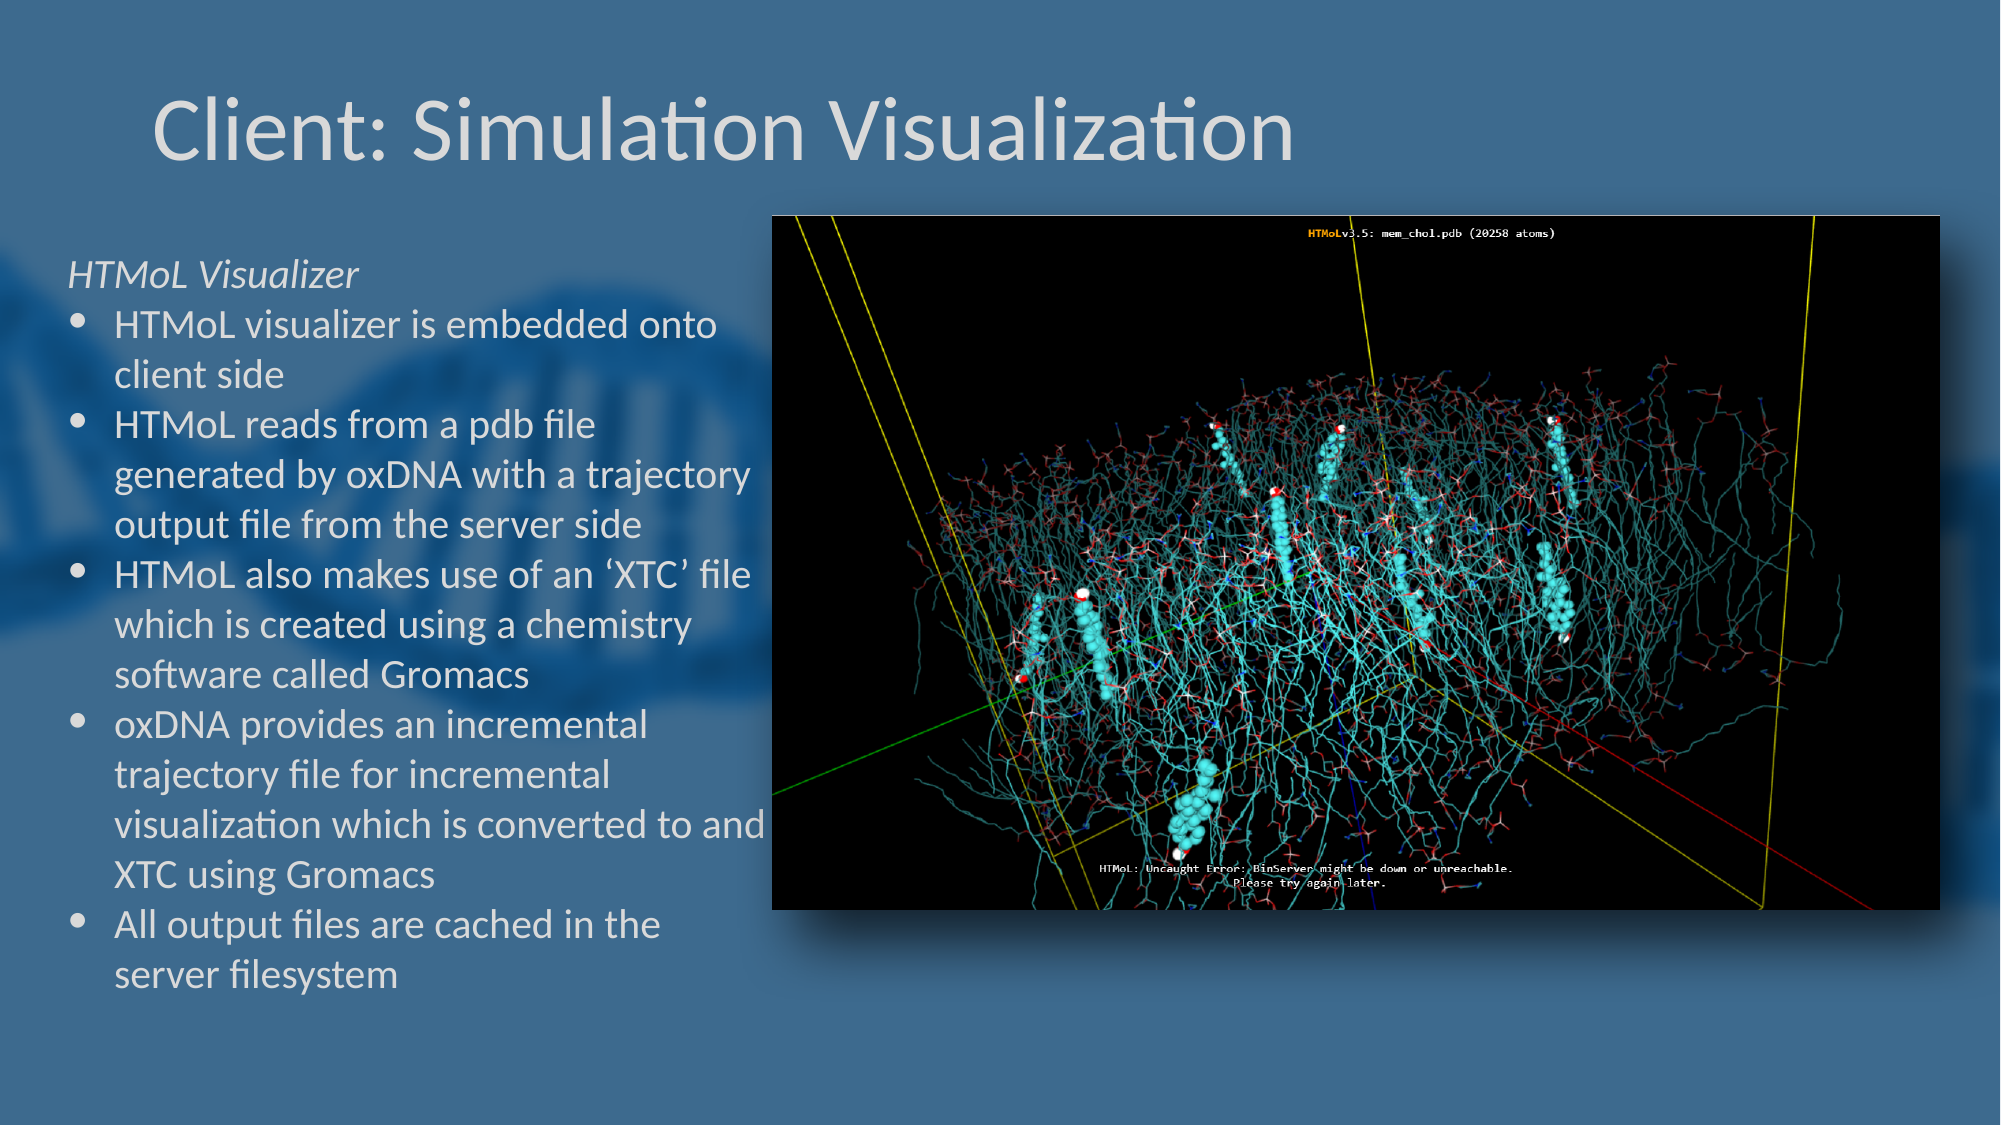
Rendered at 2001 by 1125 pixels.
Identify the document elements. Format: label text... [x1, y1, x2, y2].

title Client: Simulation Visualization [137, 59, 1863, 203]
text_box HTMoL Visualizer HTMoL visualizer is embedded onto client side HTMoL reads from a pdb file generated by oxDNA with a trajectory output file from the server side HTMoL also makes use of an ‘XTC’ file which is created using a chemistry software called Gromacs oxDNA provides an incremental trajectory file for incremental visualization which is converted to and XTC using Gromacs All output files are cached in the server filesystem [52, 239, 790, 1042]
picture [0, 0, 2001, 1125]
